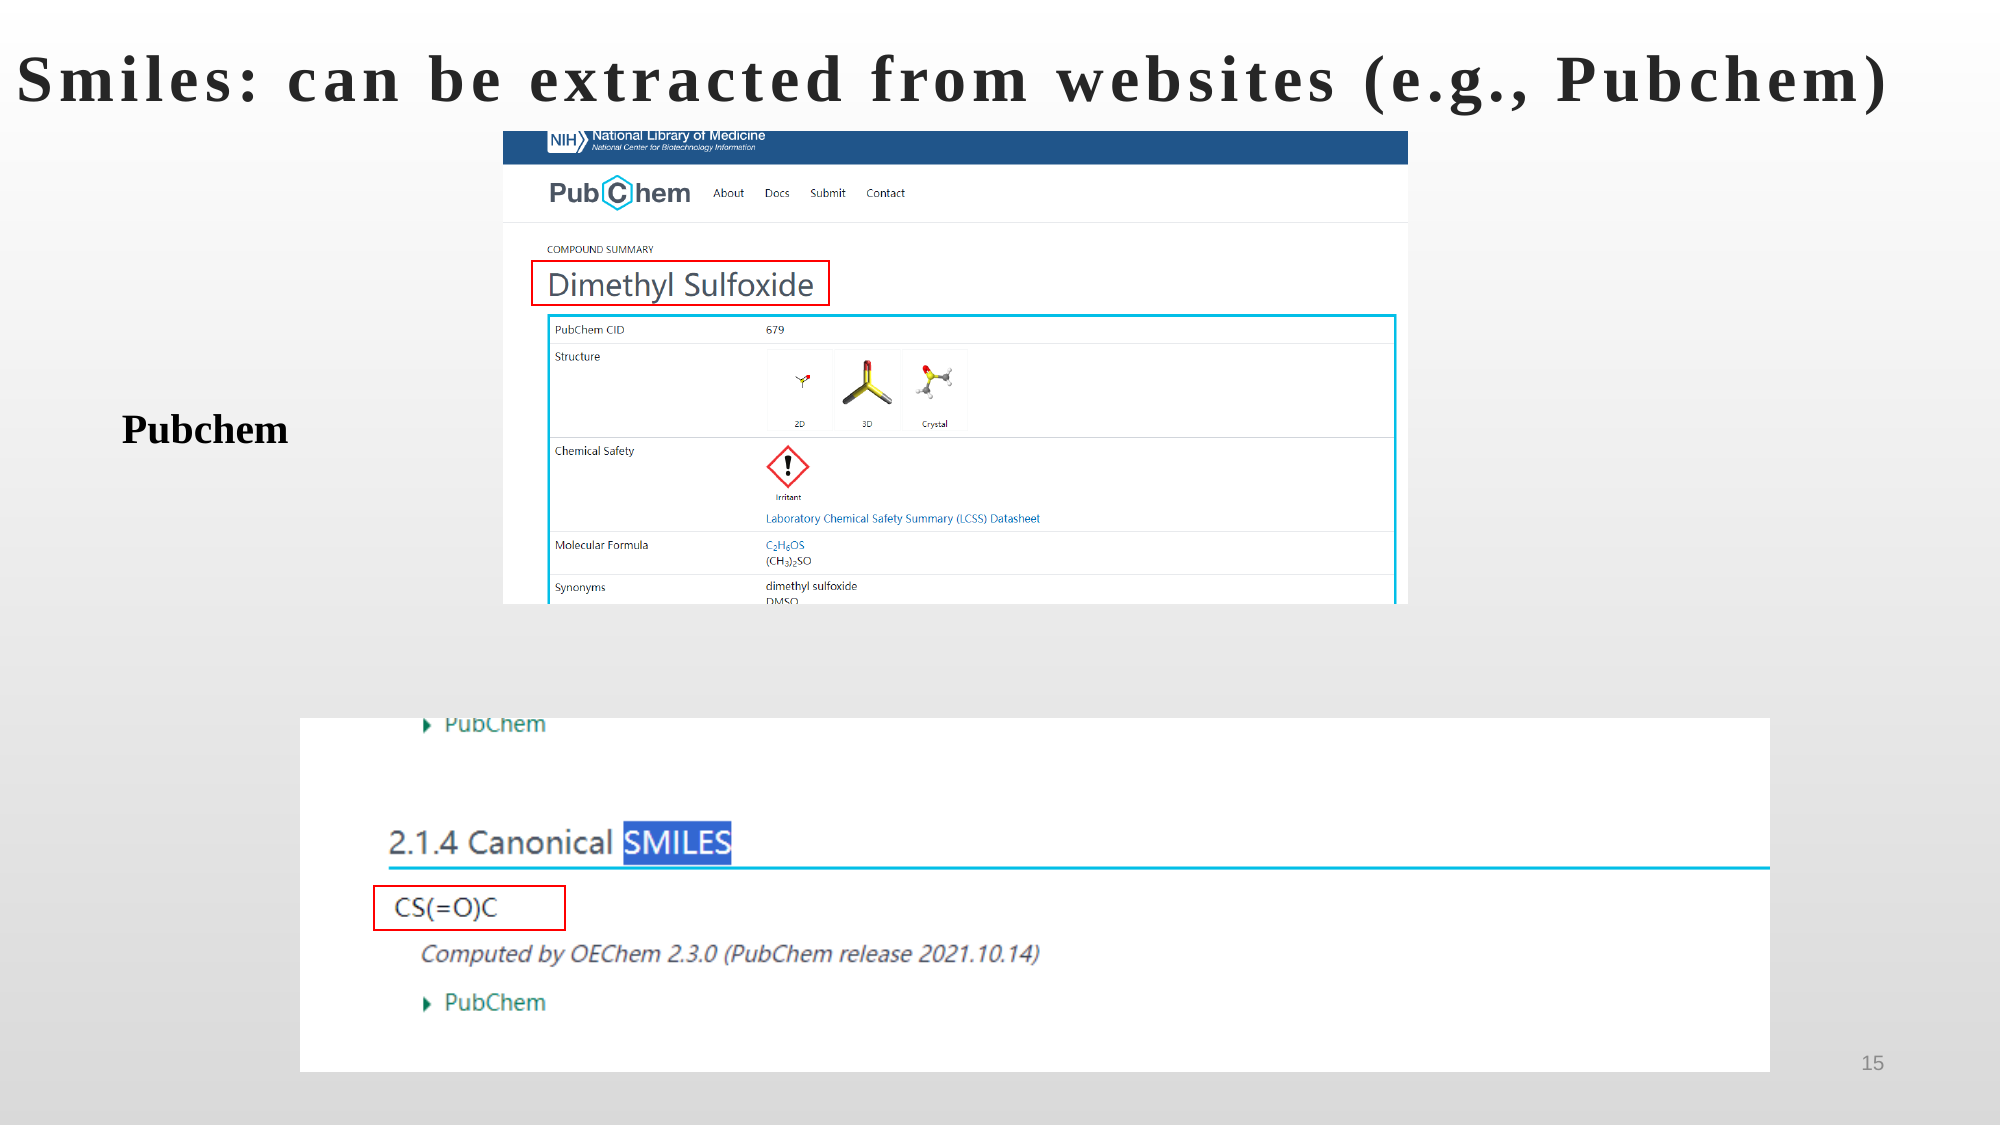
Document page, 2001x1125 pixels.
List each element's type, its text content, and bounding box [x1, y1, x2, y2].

picture [300, 718, 1770, 1072]
picture [503, 131, 1408, 604]
slide_number 15 [1456, 1035, 1900, 1088]
text_box Pubchem [107, 394, 304, 460]
title Smiles: can be extracted from websites (e.g., Pubchem) [1, 17, 1932, 133]
